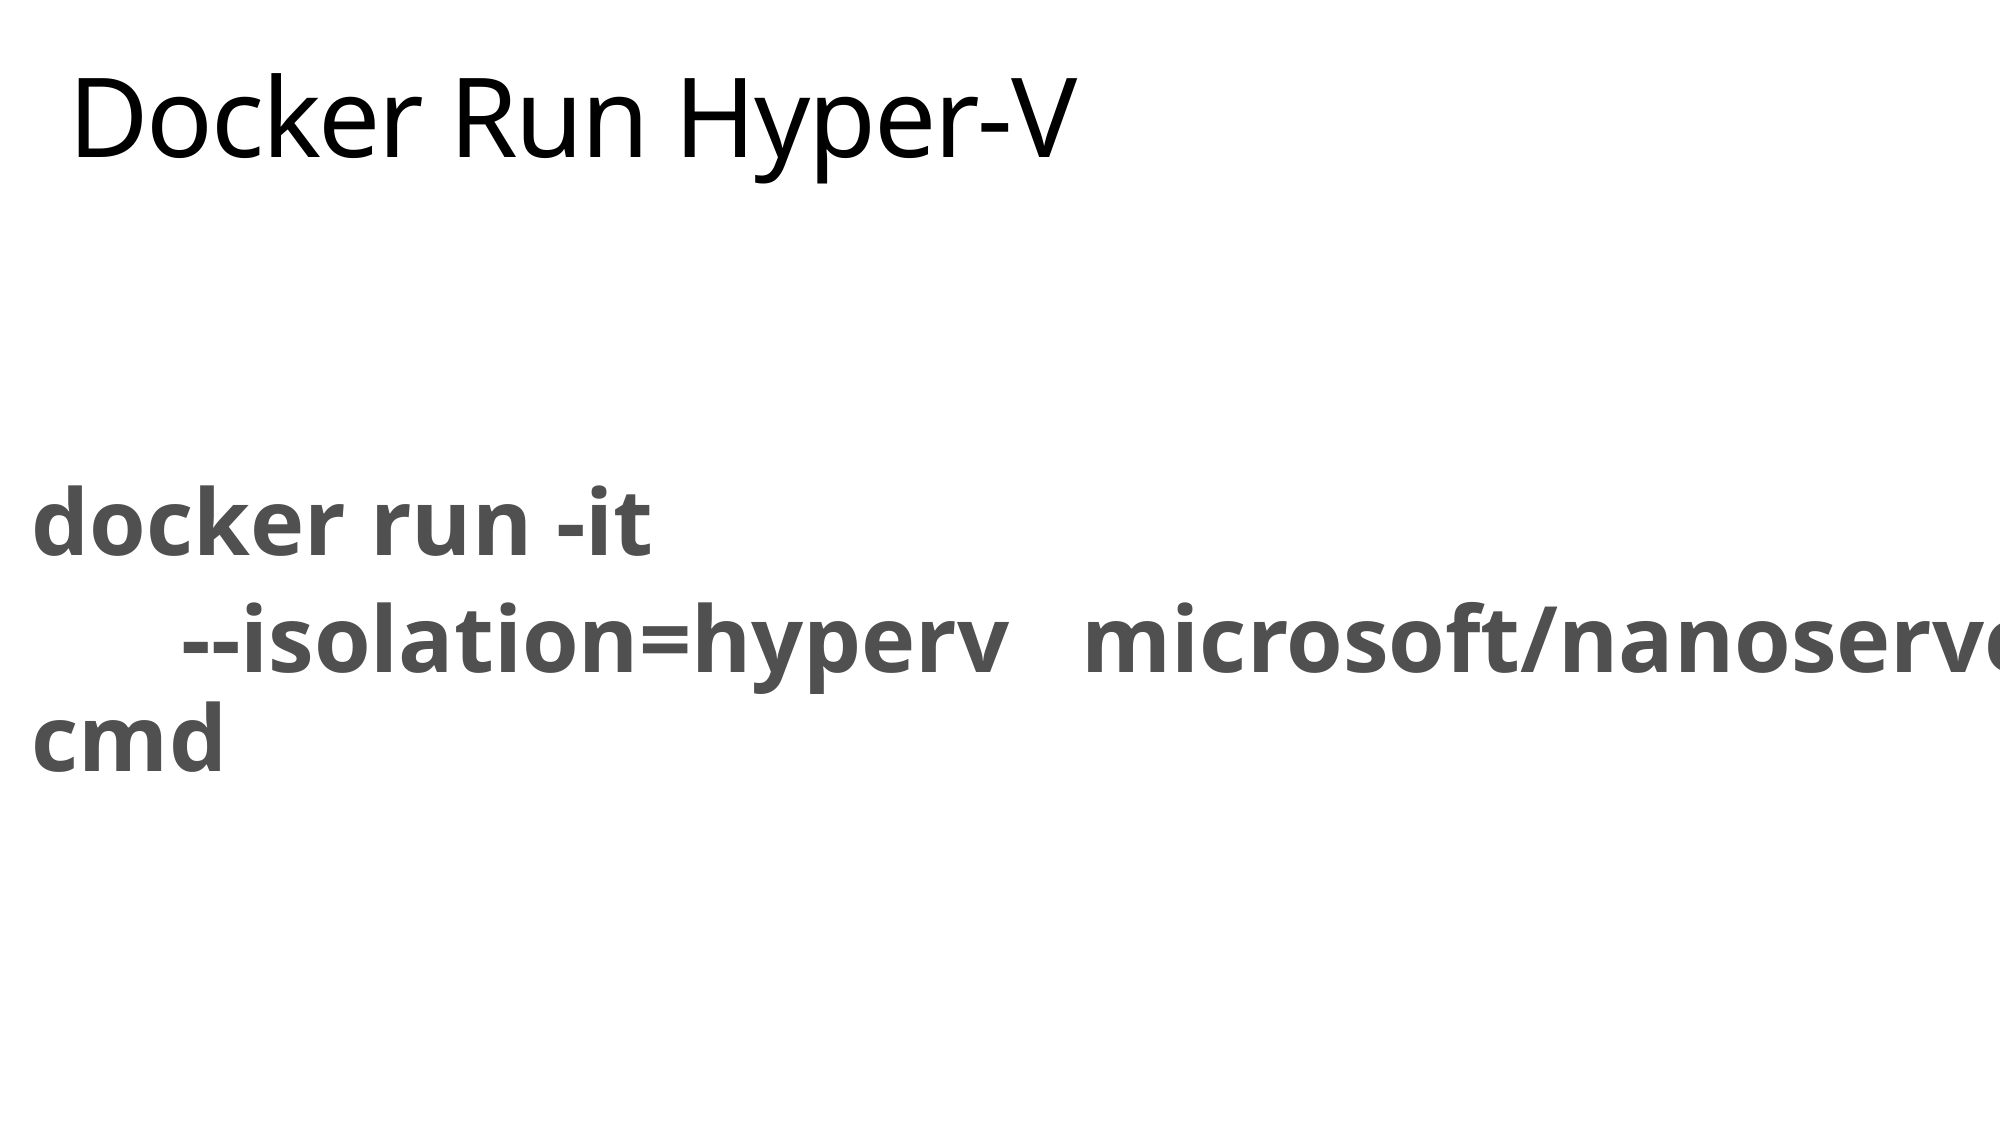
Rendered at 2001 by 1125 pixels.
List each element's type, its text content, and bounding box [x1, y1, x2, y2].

title Docker Run Hyper-V [44, 47, 1957, 196]
text_box docker run -it --isolation=hyperv microsoft/nanoserver cmd [17, 468, 2000, 799]
